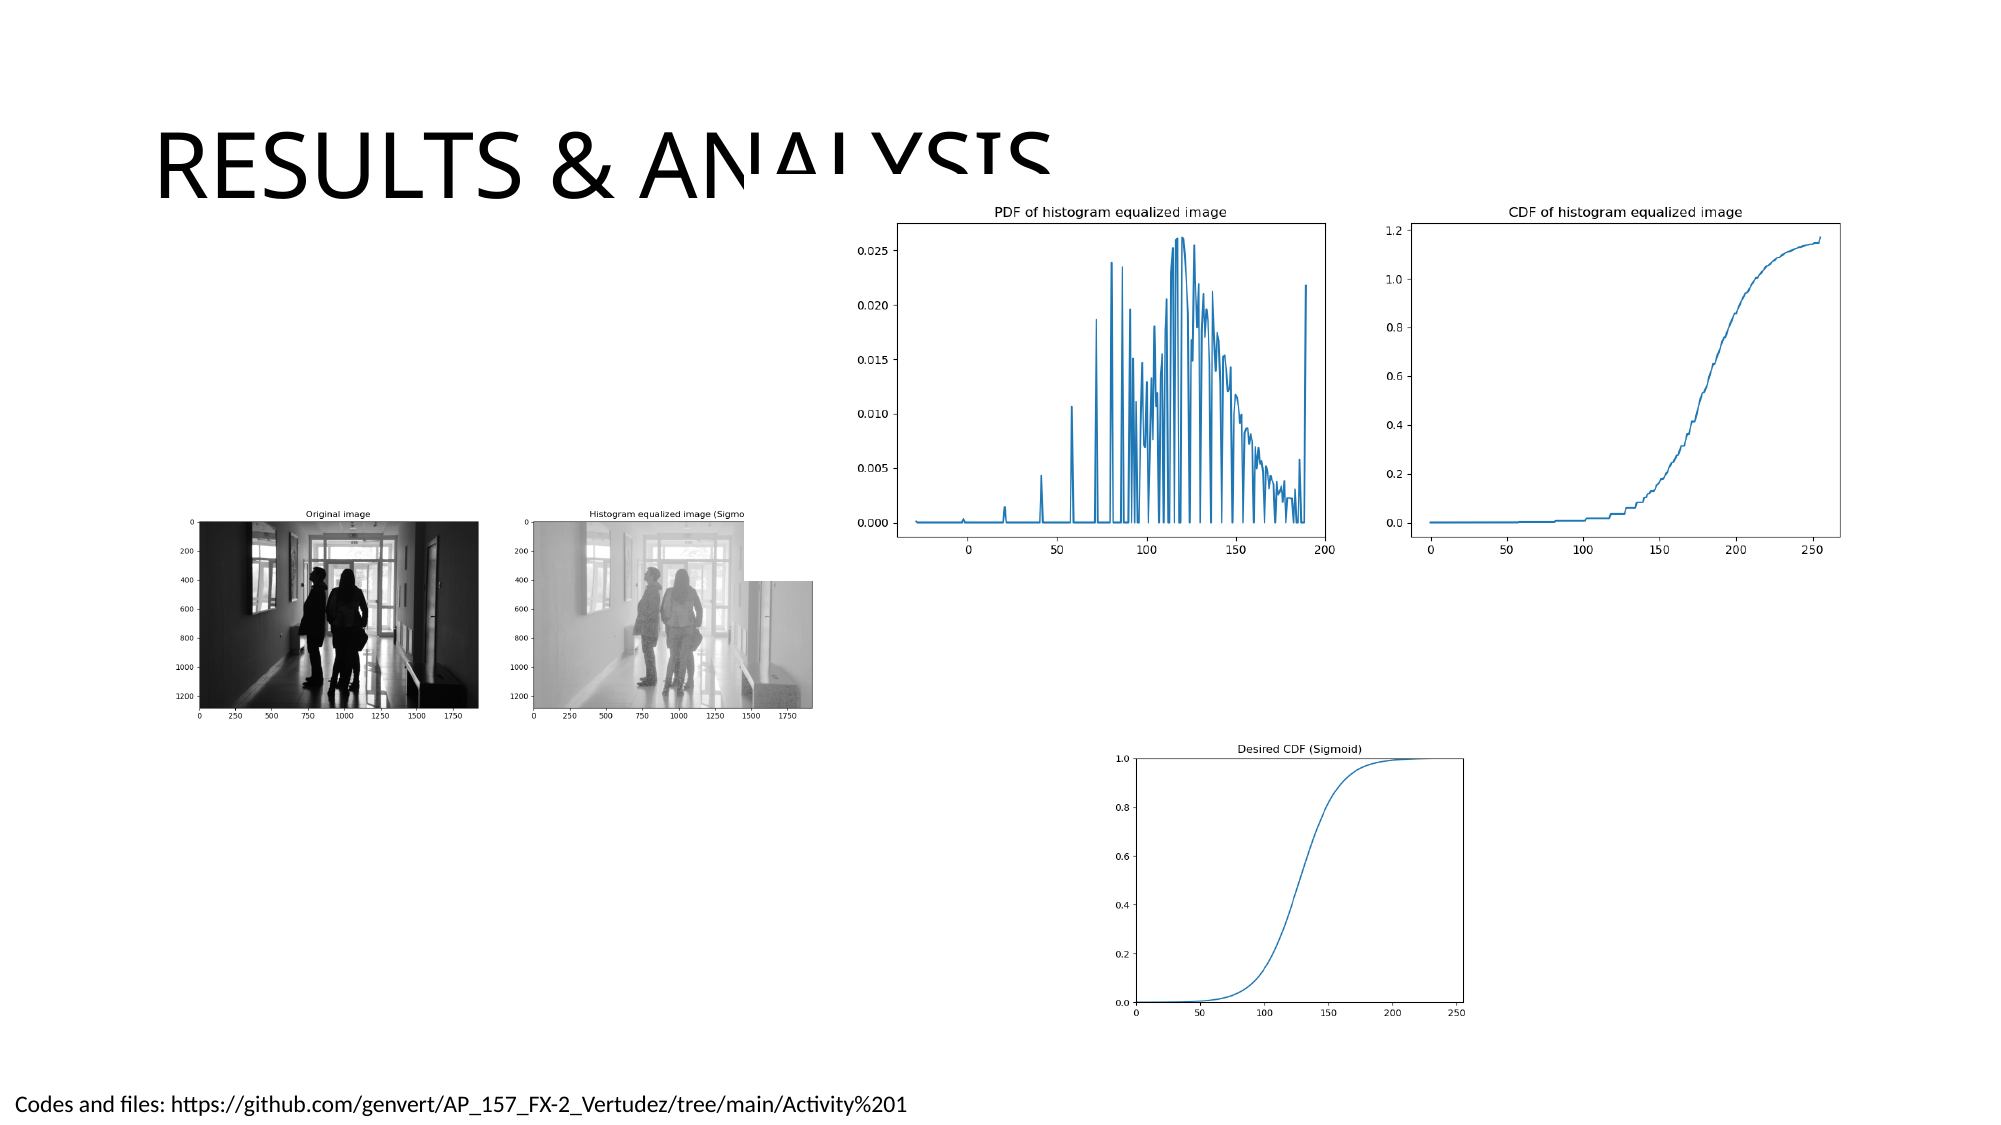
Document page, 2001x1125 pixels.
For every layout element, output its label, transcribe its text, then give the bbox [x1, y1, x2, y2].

picture [100, 174, 1961, 745]
text_box Codes and files: https://github.com/genvert/AP_157_FX-2_Vertudez/tree/main/Activity%201 [0, 1084, 2000, 1125]
title RESULTS & ANALYSIS [137, 59, 1863, 278]
picture [1083, 720, 1505, 1037]
